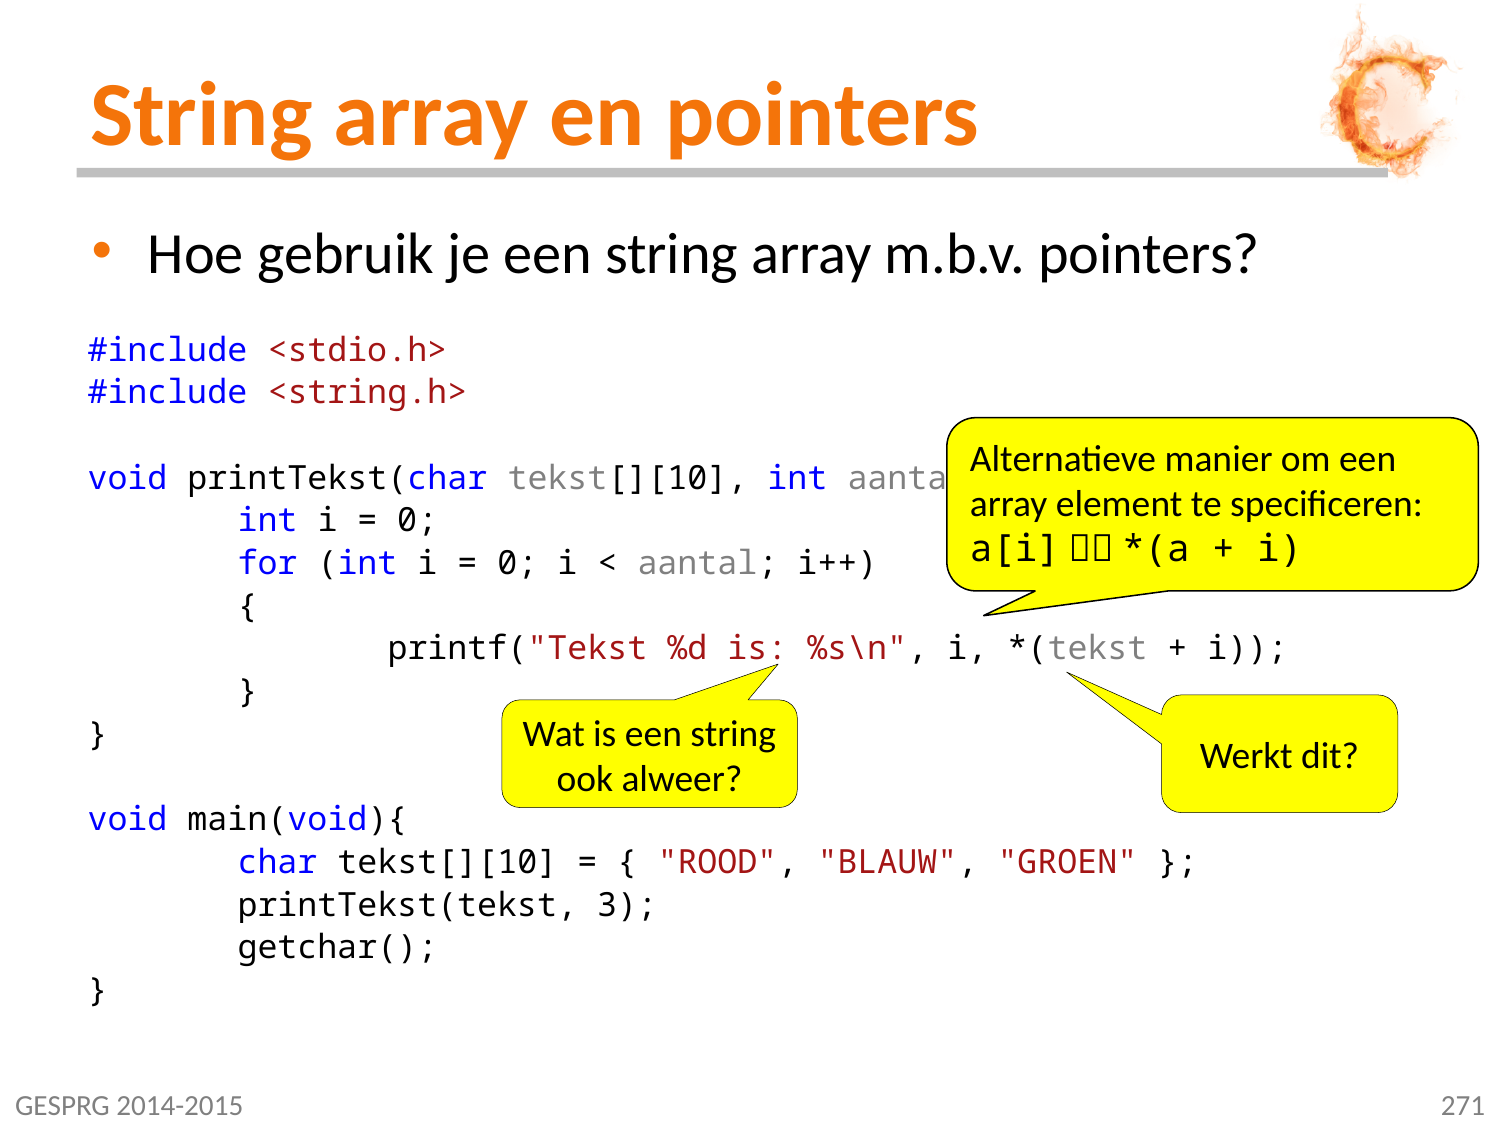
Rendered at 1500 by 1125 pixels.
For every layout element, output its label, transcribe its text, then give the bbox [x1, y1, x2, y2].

picture [1316, 0, 1471, 185]
slide_number 271 [1149, 1082, 1500, 1125]
text_box Alternatieve manier om een array element te specificeren: a[i]  *(a + i) [946, 417, 1479, 616]
title String array en pointers [75, 45, 1425, 173]
text_box Wat is een string ook alweer? [499, 662, 800, 810]
text_box #include <stdio.h> #include <string.h> void printTekst(char tekst[][10], int aantal){ int i = 0; for (int i = 0; i < aantal; i++) { printf("Tekst %d is: %s\n", i, *(tekst + i)); } } void main(void){ char tekst[][10] = { "ROOD", "BLAUW", "GROEN" }; printTekst(tekst, 3); getchar(); } [72, 317, 1479, 1016]
text_box Werkt dit? [1064, 670, 1400, 815]
slide_number GESPRG 2014-2015 [0, 1082, 350, 1125]
list Hoe gebruik je een string array m.b.v. pointers? [76, 207, 1427, 317]
